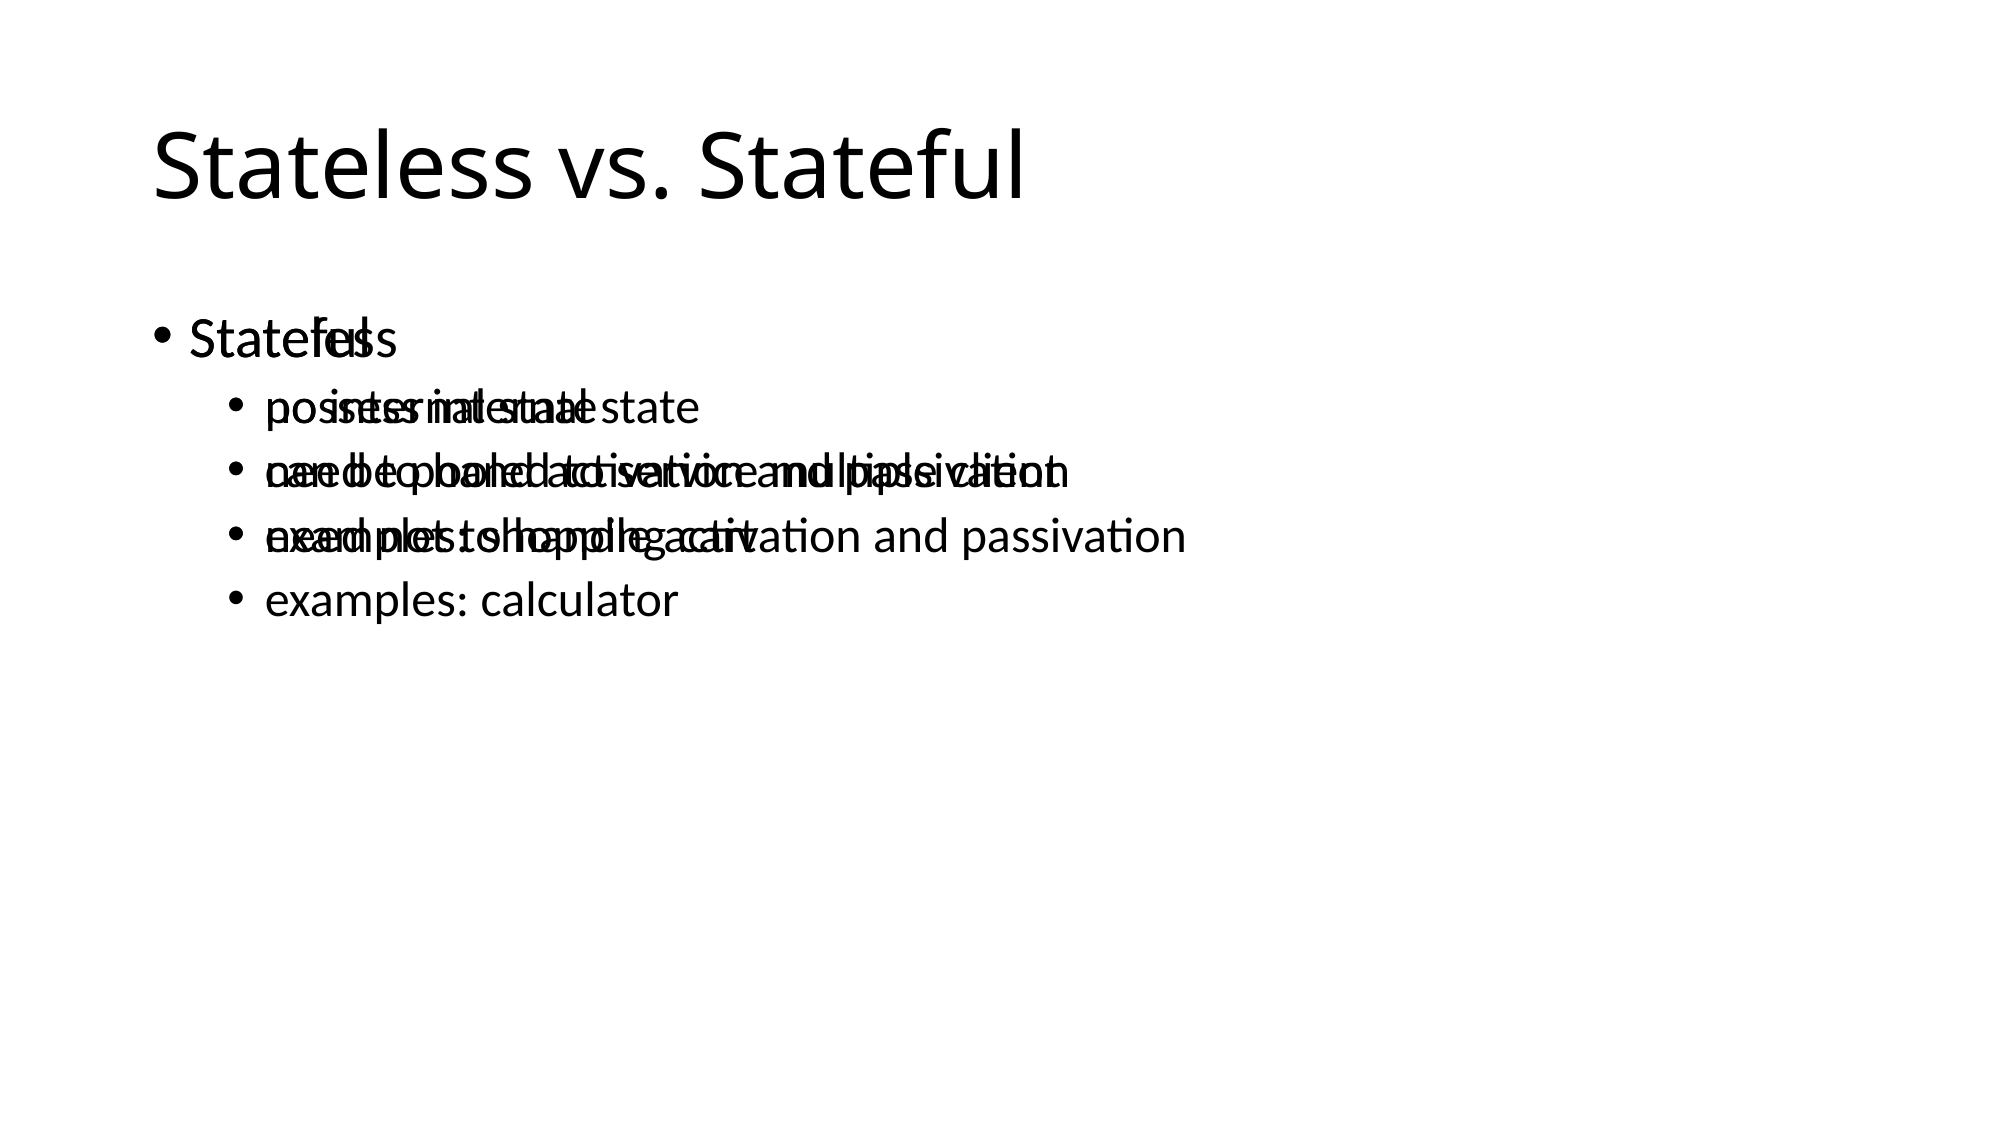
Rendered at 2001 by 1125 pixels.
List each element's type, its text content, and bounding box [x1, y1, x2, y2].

title Stateless vs. Stateful [137, 59, 1863, 278]
list Stateful possess internal state need to hand activation and passivation examples: shopping cart [137, 299, 1863, 1014]
